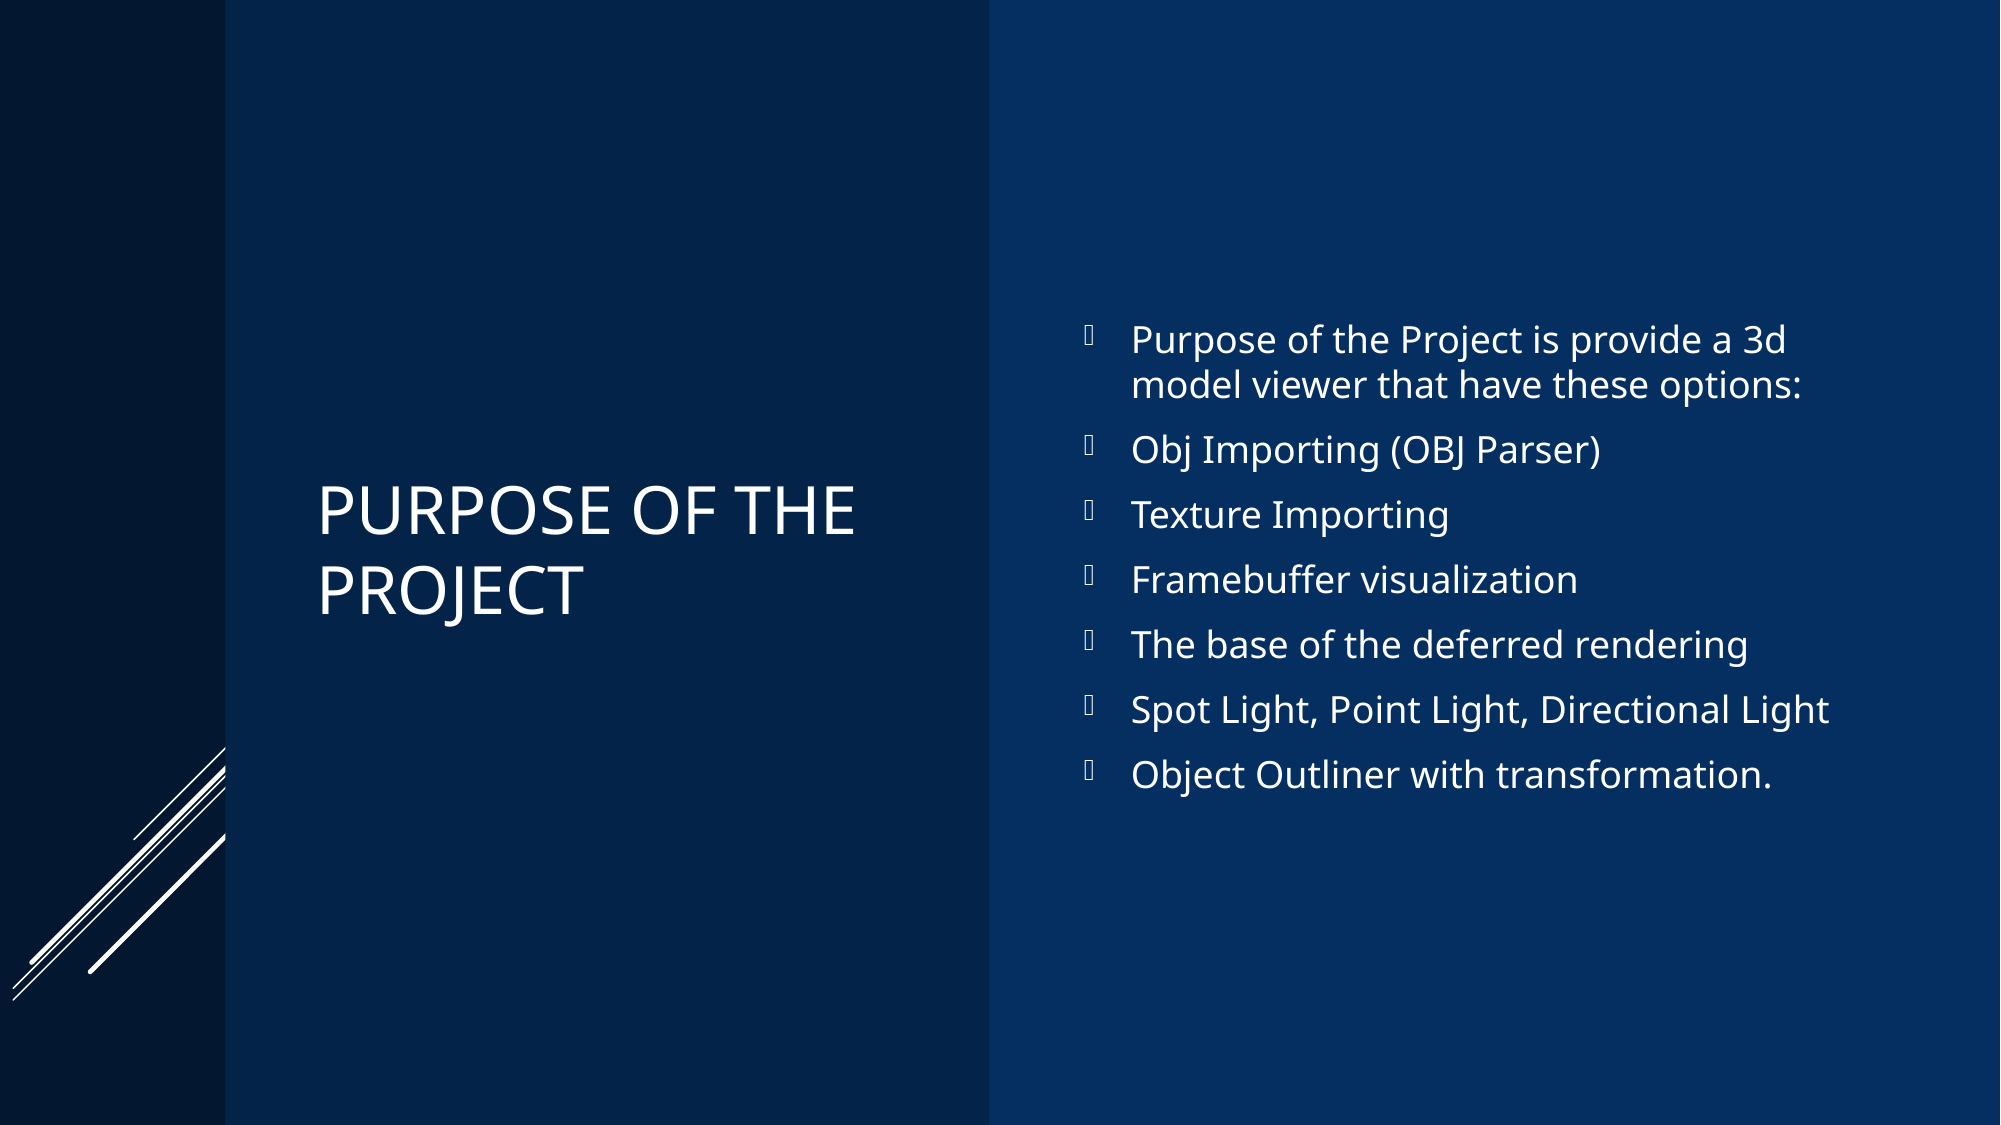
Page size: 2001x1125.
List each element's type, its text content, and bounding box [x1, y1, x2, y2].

text_box [0, 0, 224, 1125]
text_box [12, 727, 247, 1001]
text_box [991, 0, 2000, 1125]
title Purpose of the project [301, 112, 909, 984]
list Purpose of the Project is provide a 3d model viewer that have these options: Obj Importing (OBJ Parser) Texture Importing Framebuffer visualization The base of the deferred rendering Spot Light, Point Light, Directional Light Object Outliner with transformation. [1069, 112, 1849, 1000]
text_box [224, 0, 991, 1125]
